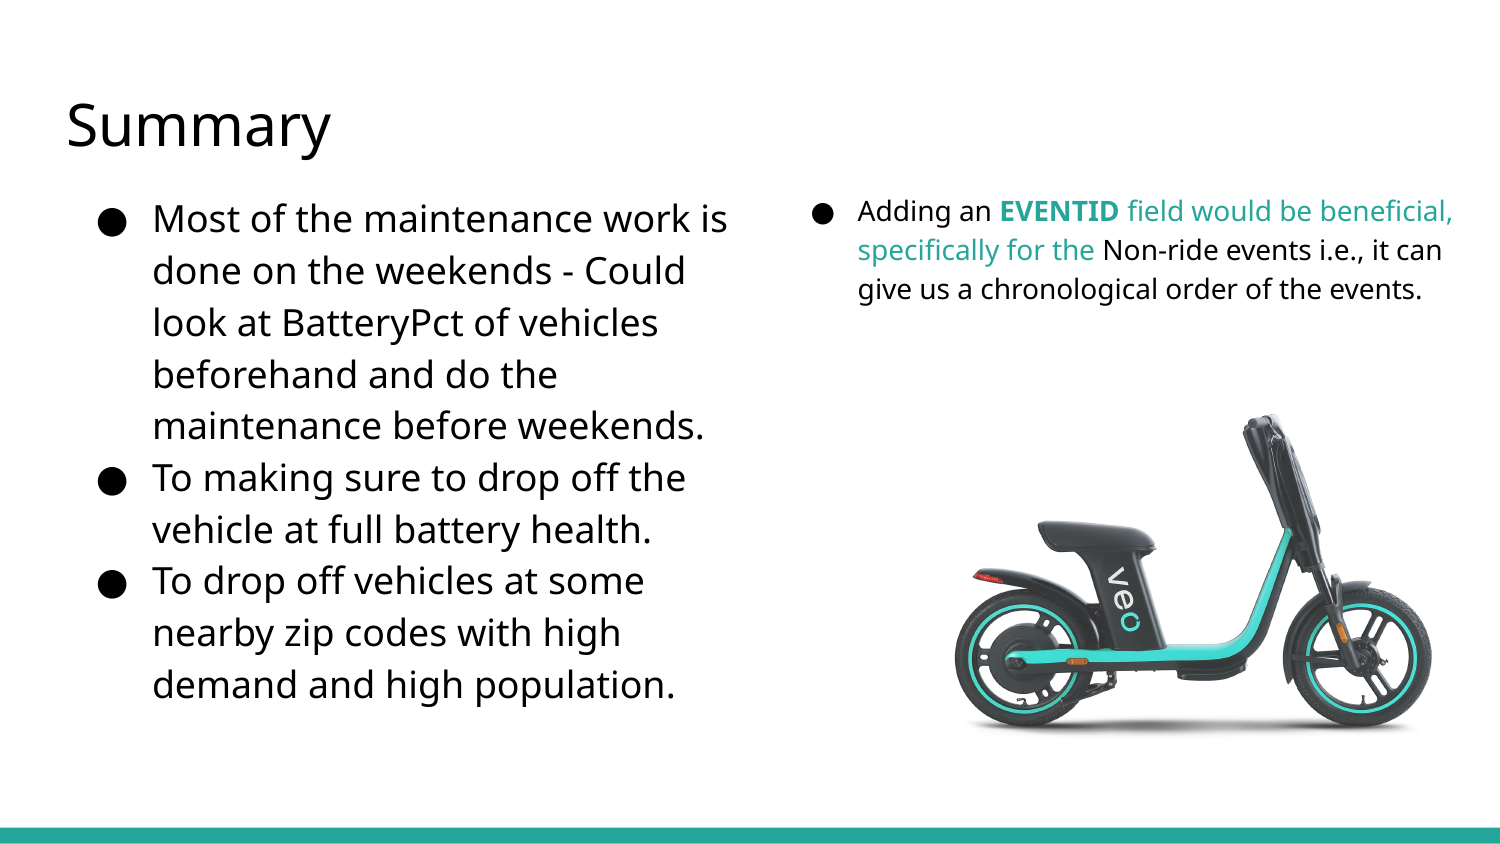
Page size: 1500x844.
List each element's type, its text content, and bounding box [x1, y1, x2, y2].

picture [883, 413, 1485, 815]
list Most of the maintenance work is done on the weekends - Could look at BatteryPct of vehicles beforehand and do the maintenance before weekends. To making sure to drop off the vehicle at full battery health. To drop off vehicles at some nearby zip codes with high demand and high population. [62, 173, 761, 771]
list Adding an EVENTID field would be beneficial, specifically for the Non-ride events i.e., it can give us a chronological order of the events. [776, 173, 1476, 358]
title Summary [51, 72, 1449, 174]
